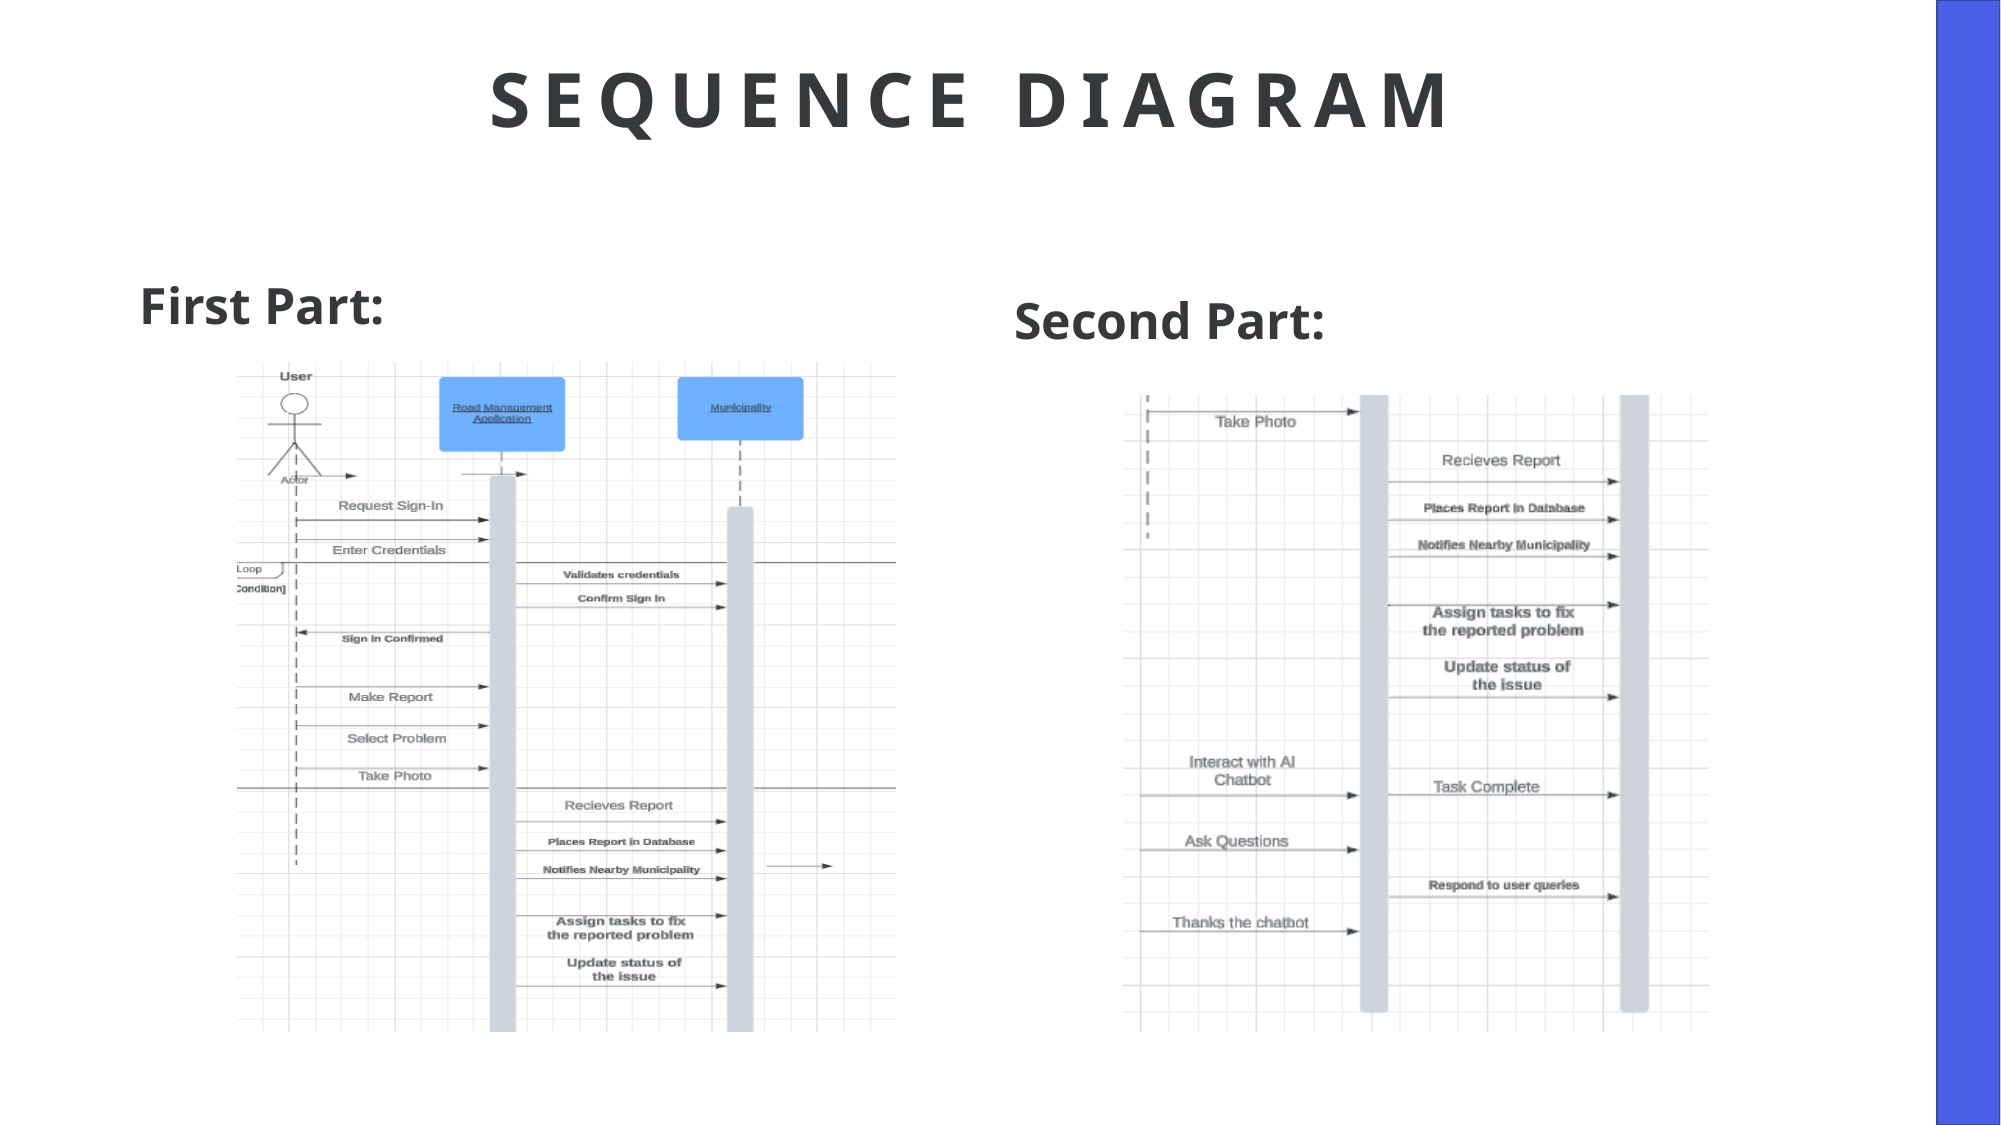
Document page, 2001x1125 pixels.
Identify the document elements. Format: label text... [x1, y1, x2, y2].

title Sequence Diagram [139, 28, 1800, 179]
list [1123, 395, 1709, 1032]
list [237, 362, 896, 1032]
list First Part: [139, 228, 986, 335]
list Second Part: [1014, 239, 1865, 350]
